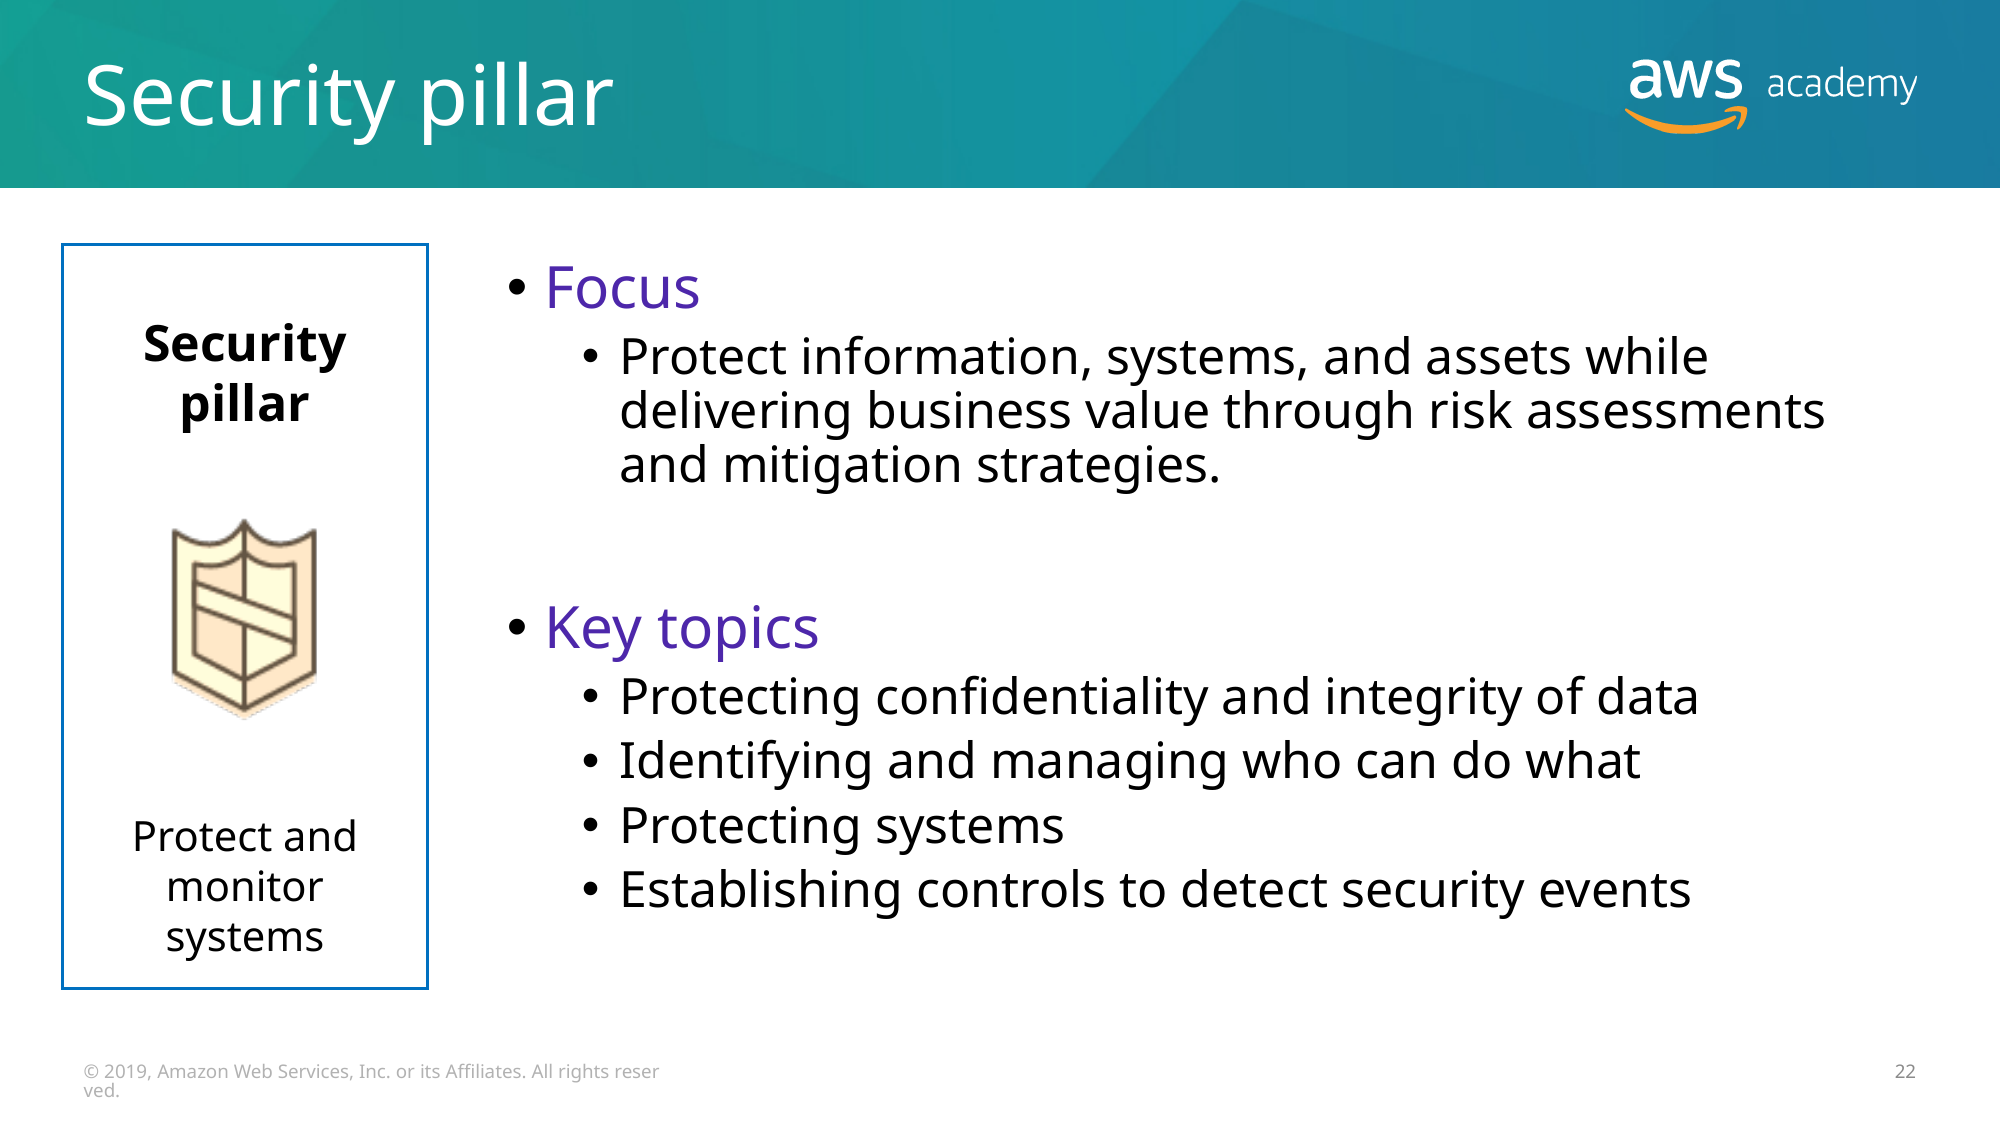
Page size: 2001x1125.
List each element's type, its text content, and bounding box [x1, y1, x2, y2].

list Focus Protect information, systems, and assets while delivering business value through risk assessments and mitigation strategies. Key topics Protecting confidentiality and integrity of data Identifying and managing who can do what Protecting systems Establishing controls to detect security events [491, 250, 1932, 1014]
title Security pillar [68, 59, 1551, 138]
slide_number 22 [1481, 1042, 1932, 1103]
picture [0, 0, 2000, 188]
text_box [62, 244, 428, 989]
footer © 2019, Amazon Web Services, Inc. or its Affiliates. All rights reserved. [68, 1042, 682, 1103]
